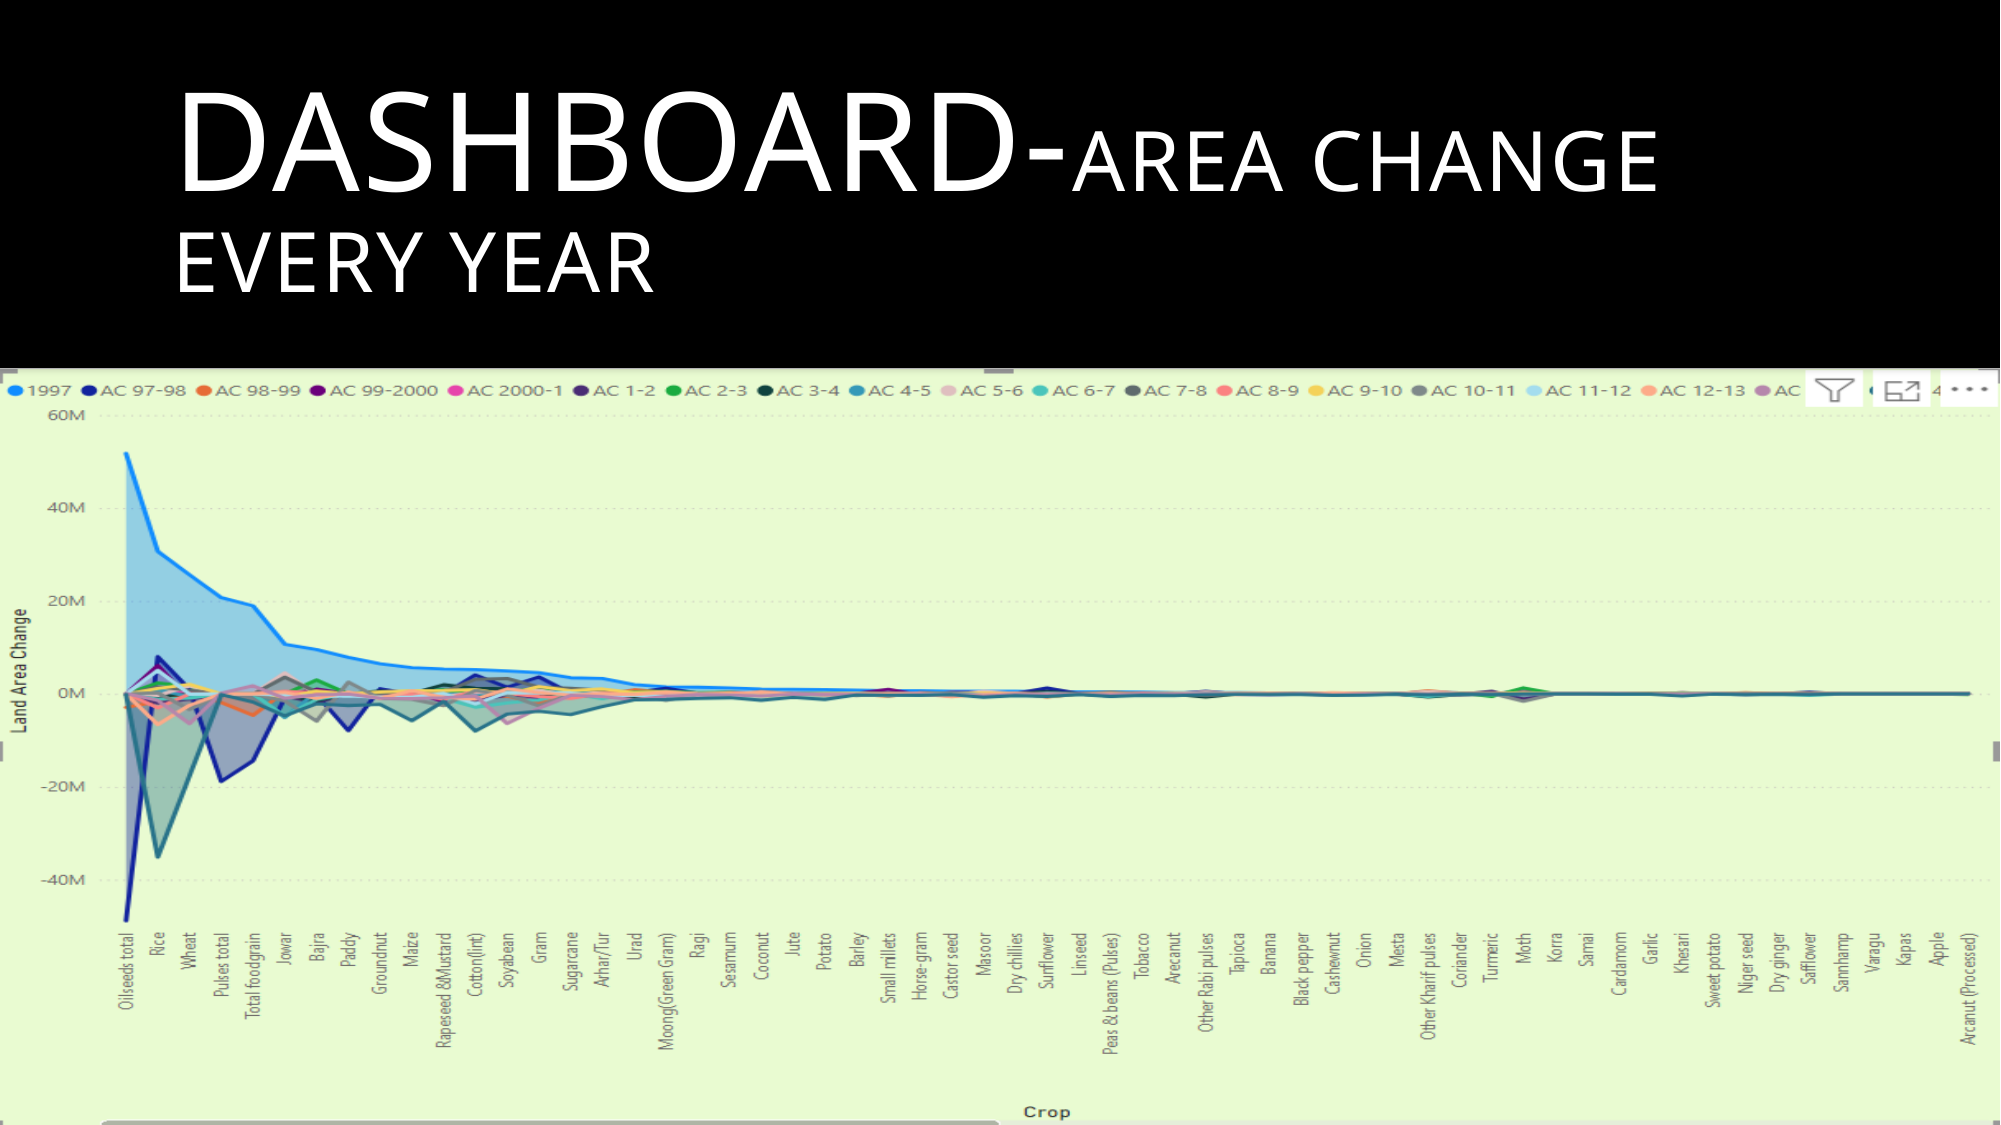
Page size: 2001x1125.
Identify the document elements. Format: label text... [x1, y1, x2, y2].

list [0, 368, 2000, 1125]
title Dashboard-area change every year [157, 52, 1842, 332]
